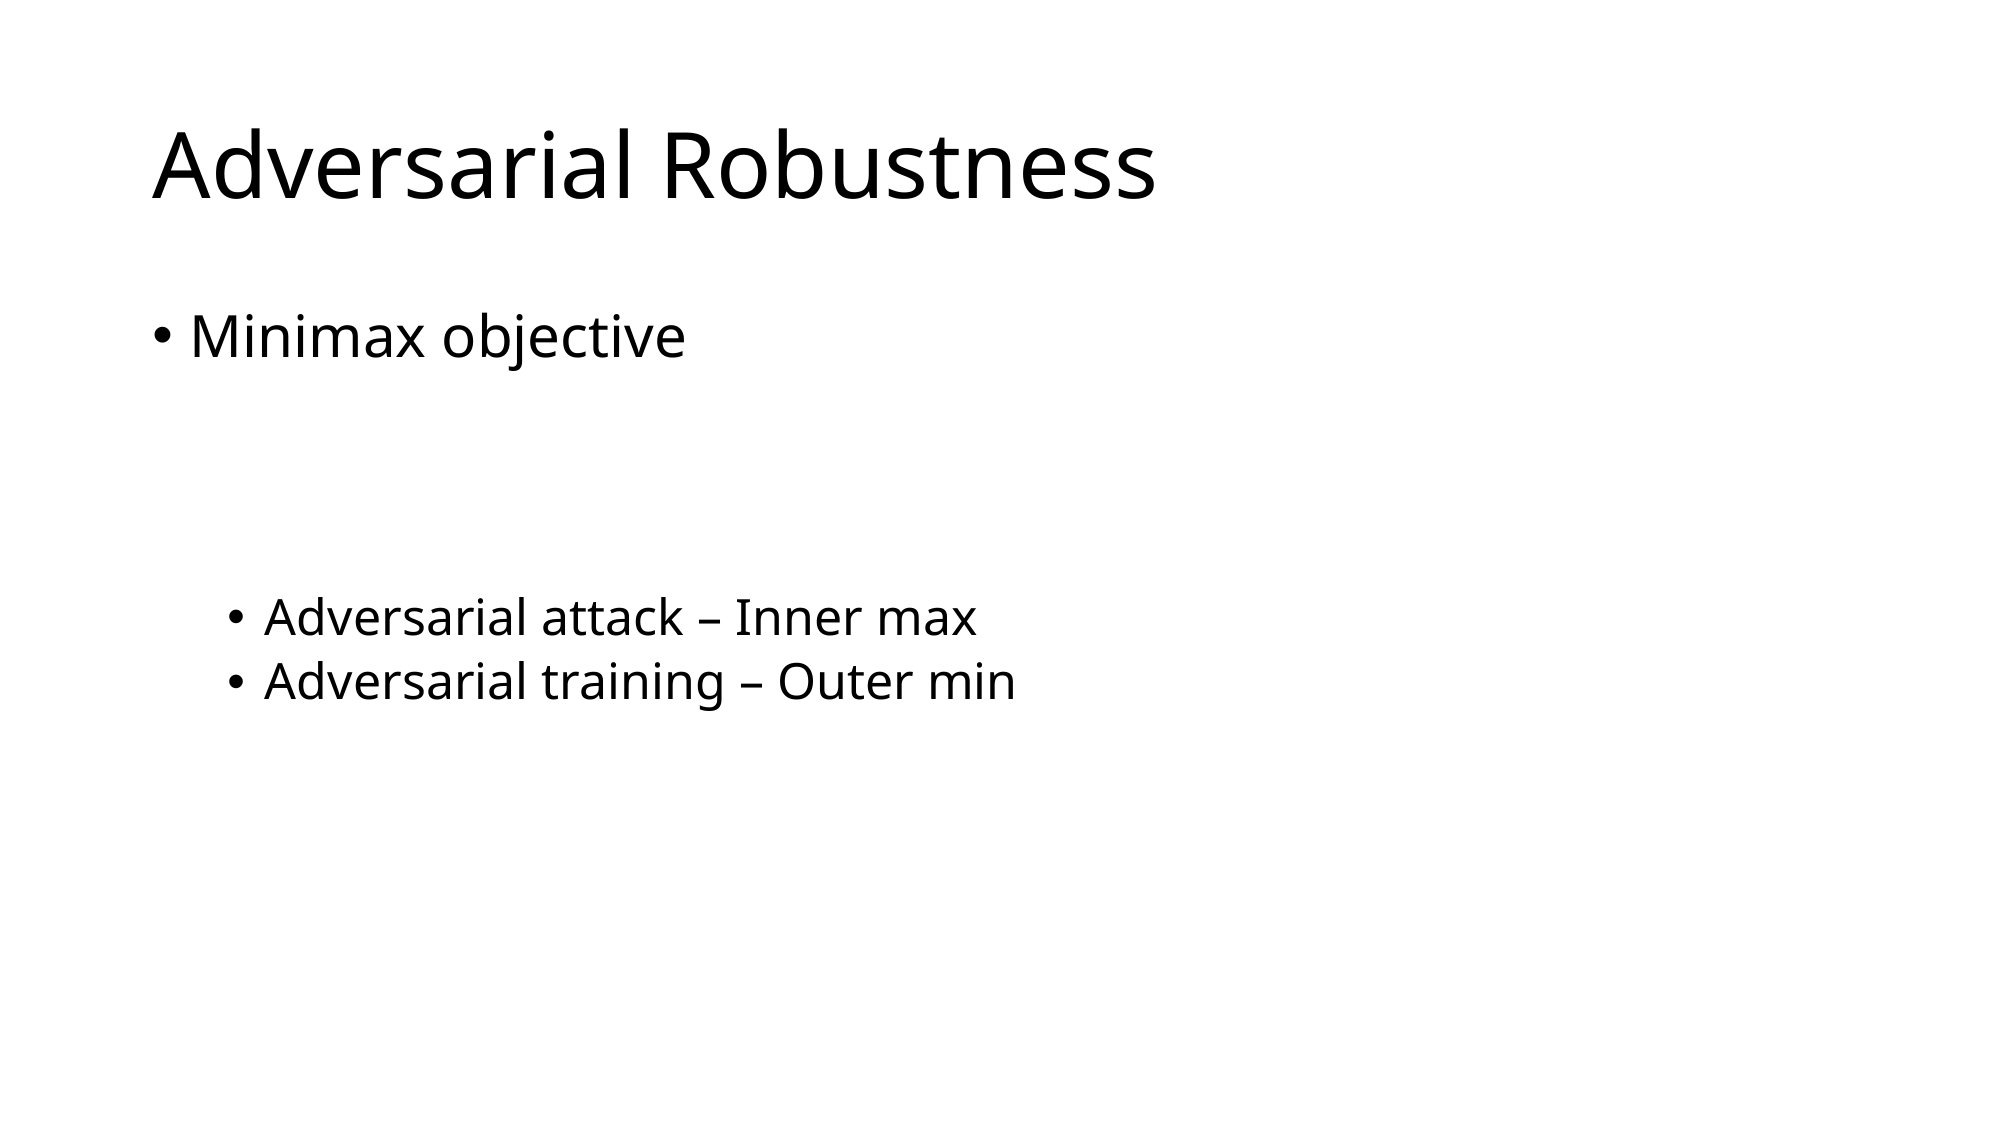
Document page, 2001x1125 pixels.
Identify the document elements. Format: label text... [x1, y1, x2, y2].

title Adversarial Robustness [137, 59, 1863, 278]
